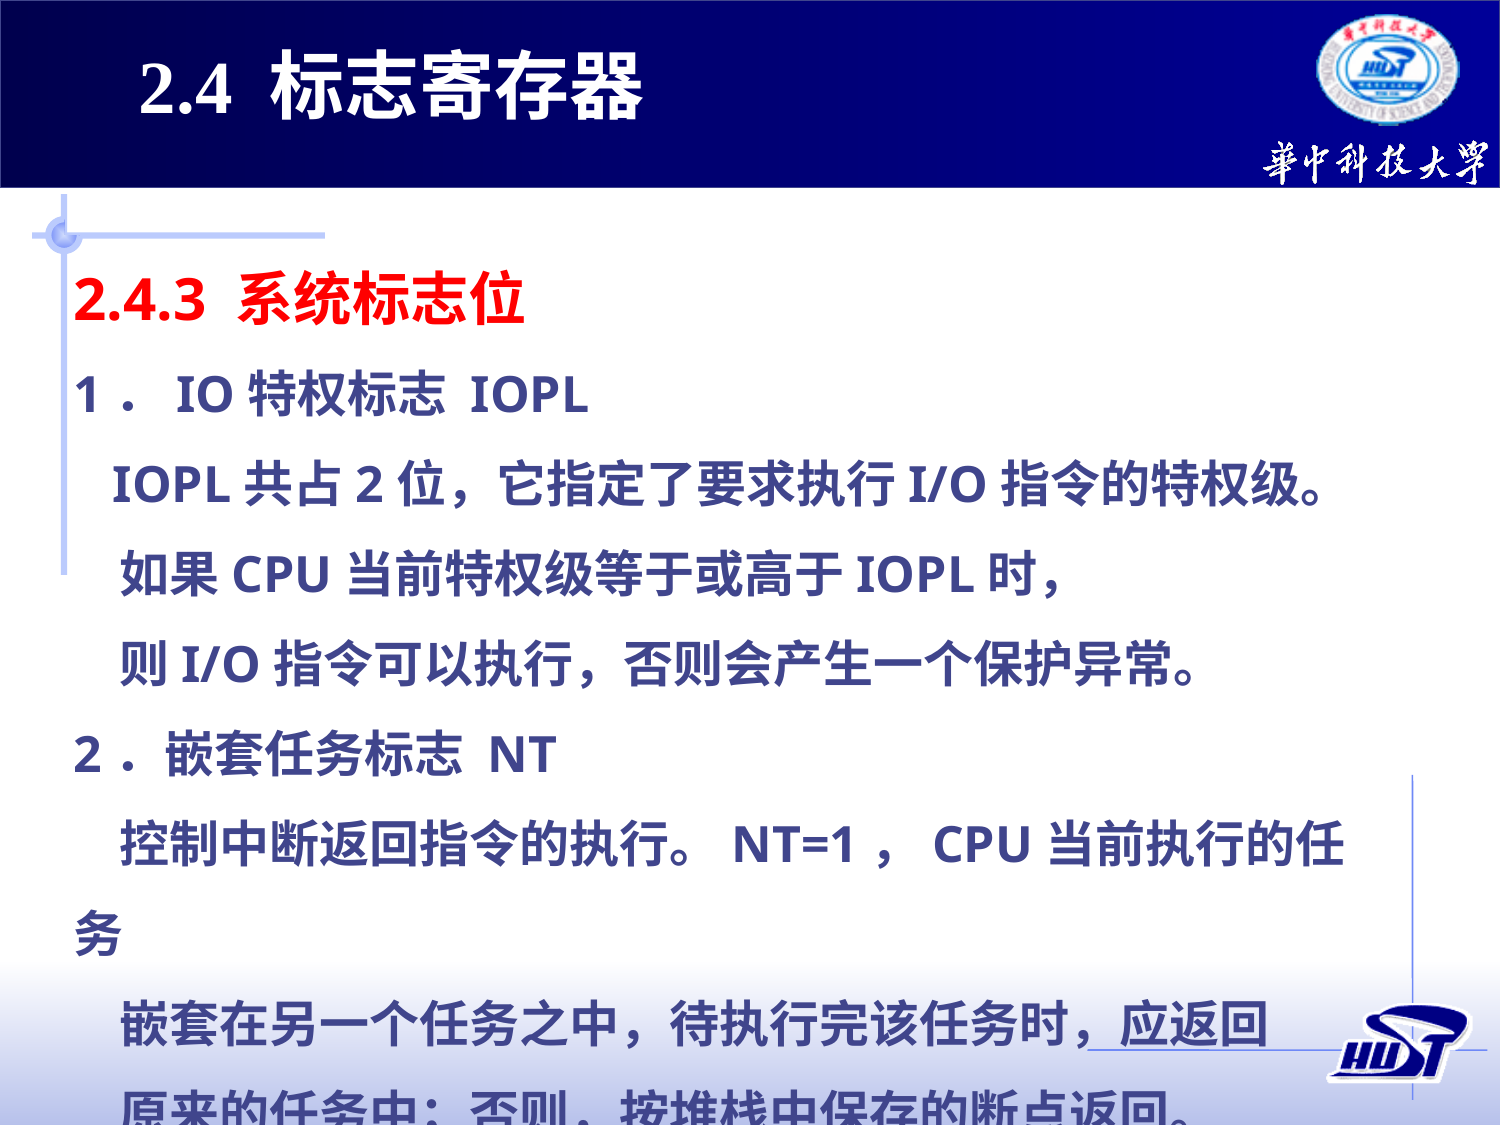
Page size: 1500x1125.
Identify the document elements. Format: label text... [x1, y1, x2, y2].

picture [1316, 14, 1460, 126]
picture [1262, 140, 1488, 185]
text_box 2.4 标志寄存器 [123, 30, 1211, 136]
text_box 2.4.3 系统标志位 1．IO特权标志 IOPL IOPL共占2位，它指定了要求执行I/O指令的特权级。 如果CPU当前特权级等于或高于IOPL时， 则I/O指令可以执行，否则会产生一个保护异常。 2．嵌套任务标志 NT 控制中断返回指令的执行。NT=1，CPU当前执行的任务 嵌套在另一个任务之中，待执行完该任务时，应返回 原来的任务中；否则，按堆栈中保存的断点返回。 [58, 219, 1400, 1125]
